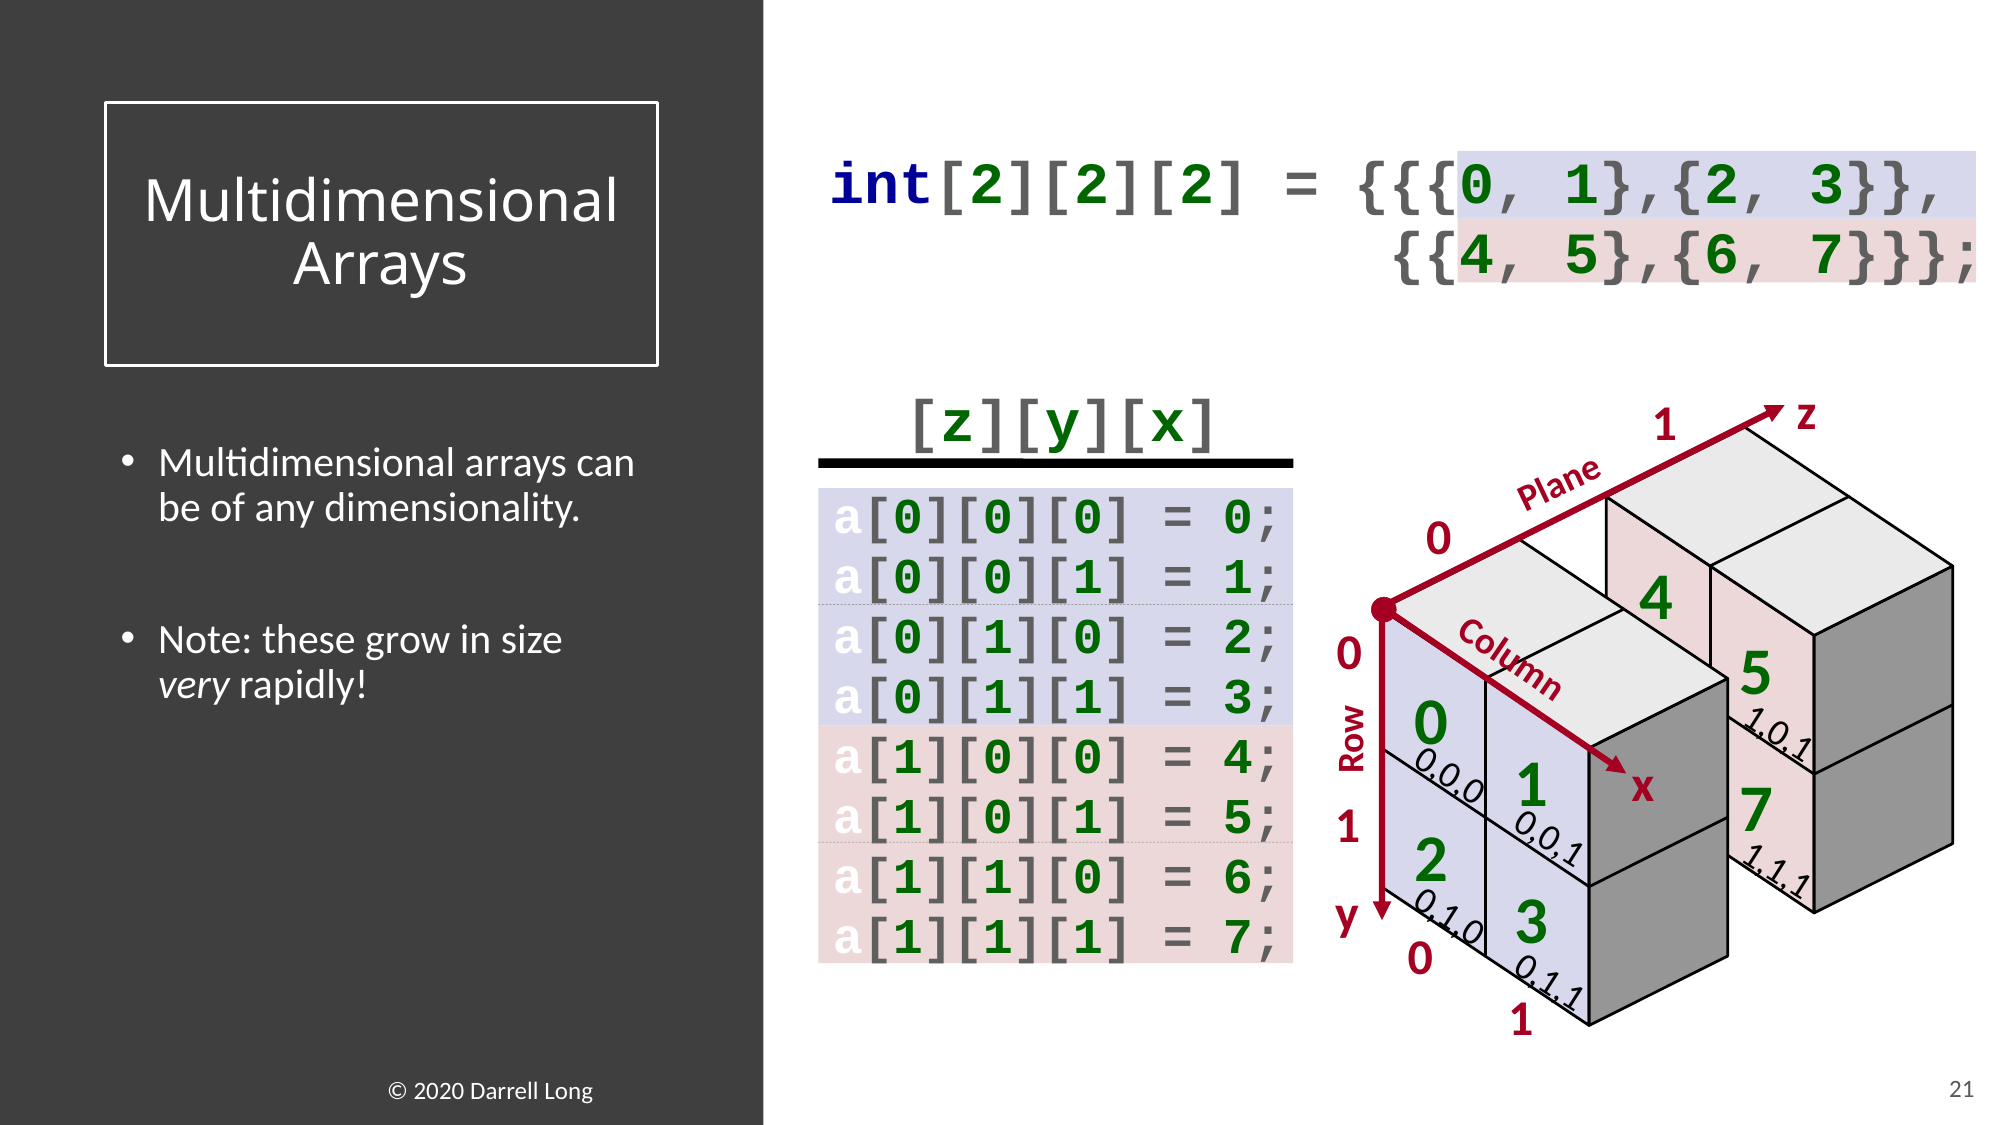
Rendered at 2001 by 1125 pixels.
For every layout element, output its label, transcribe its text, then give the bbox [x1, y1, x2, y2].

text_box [1318, 372, 1960, 1054]
text_box [0, 0, 764, 1125]
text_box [780, 375, 1298, 970]
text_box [810, 137, 2000, 326]
slide_number 21 [1539, 1058, 1990, 1118]
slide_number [137, 1059, 588, 1120]
list Multidimensional arrays can be of any dimensionality. Note: these grow in size very rapidly! [105, 432, 658, 994]
footer © 2020 Darrell Long [588, 1059, 828, 1119]
title Multidimensional Arrays [105, 102, 658, 366]
